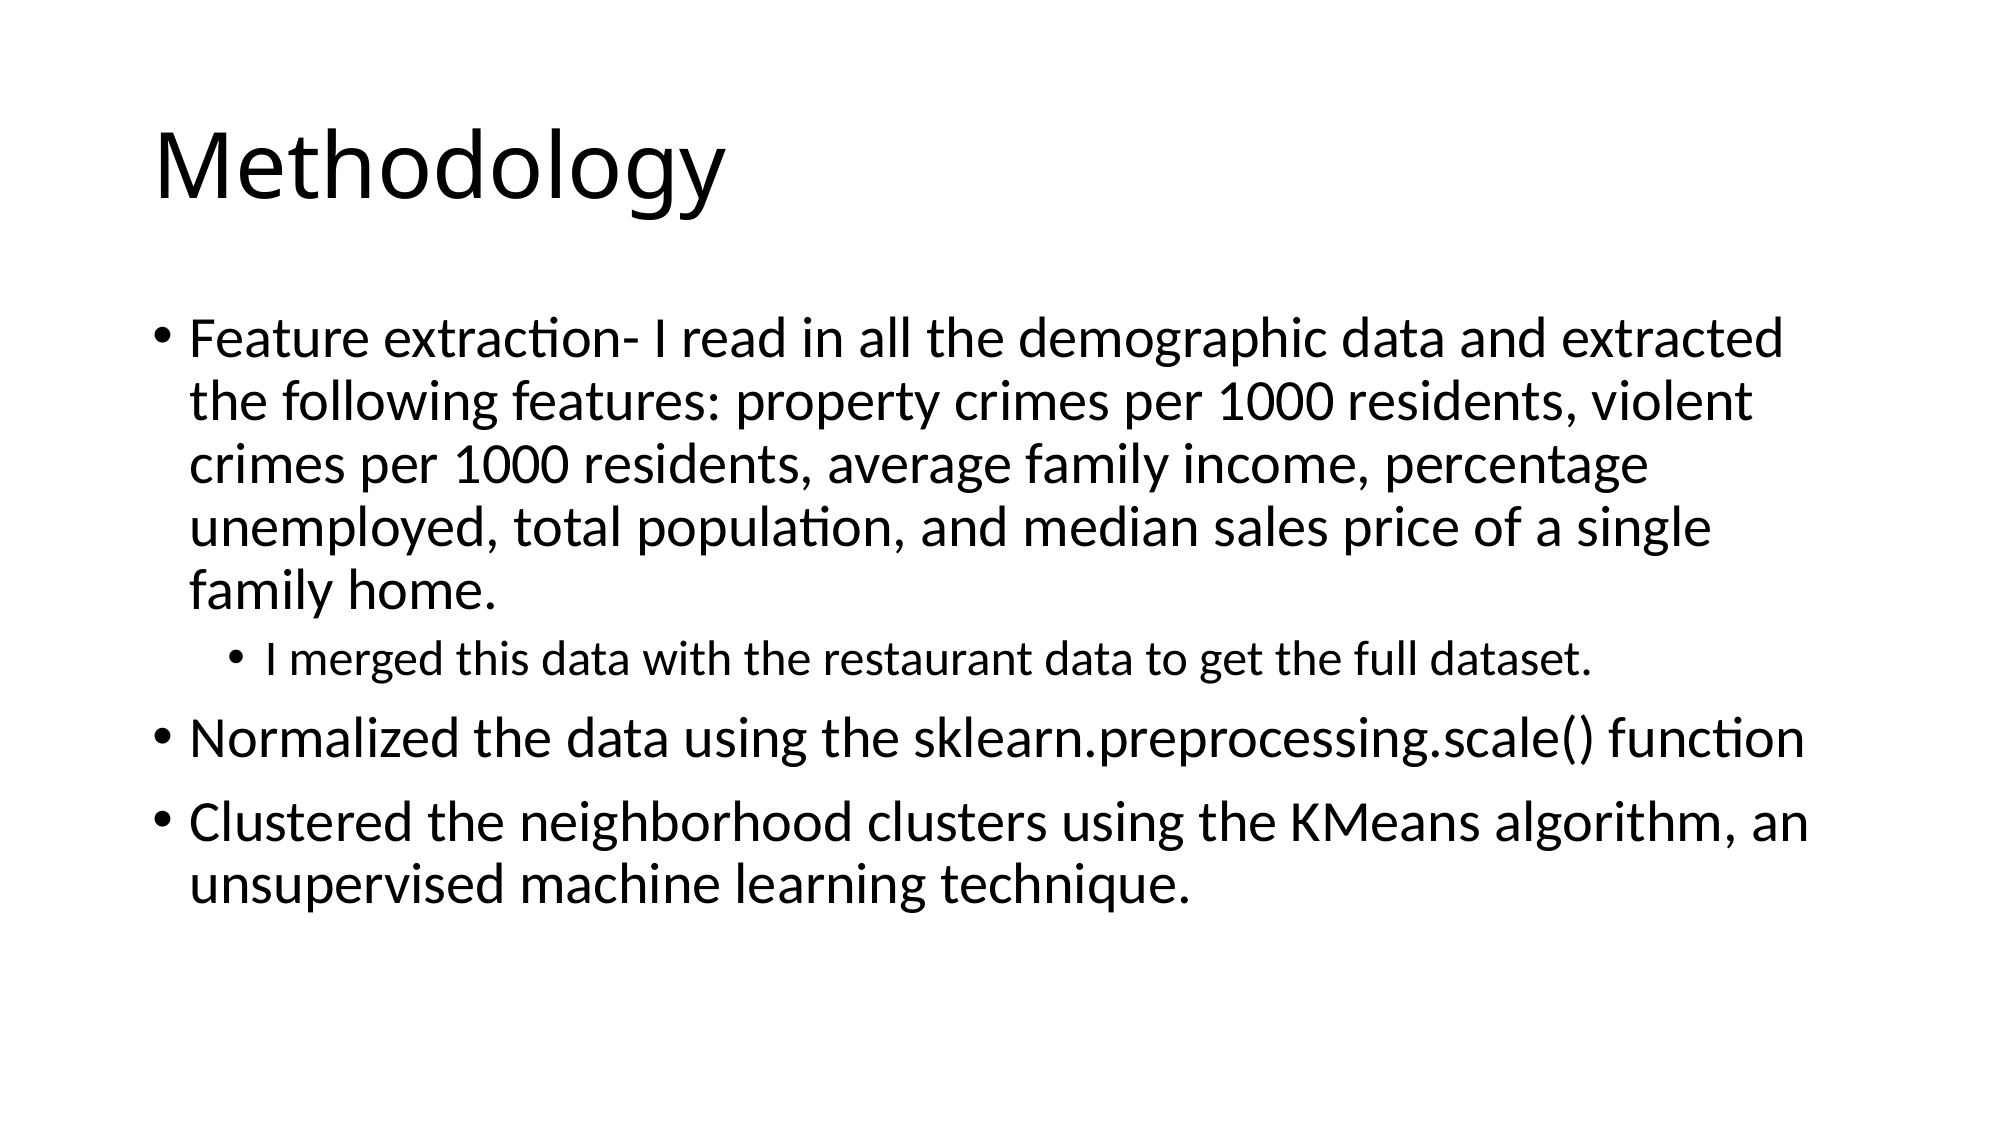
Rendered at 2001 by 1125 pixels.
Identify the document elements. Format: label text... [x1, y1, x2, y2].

title Methodology [137, 59, 1863, 278]
list Feature extraction- I read in all the demographic data and extracted the following features: property crimes per 1000 residents, violent crimes per 1000 residents, average family income, percentage unemployed, total population, and median sales price of a single family home. I merged this data with the restaurant data to get the full dataset. Normalized the data using the sklearn.preprocessing.scale() function Clustered the neighborhood clusters using the KMeans algorithm, an unsupervised machine learning technique. [137, 299, 1863, 1014]
